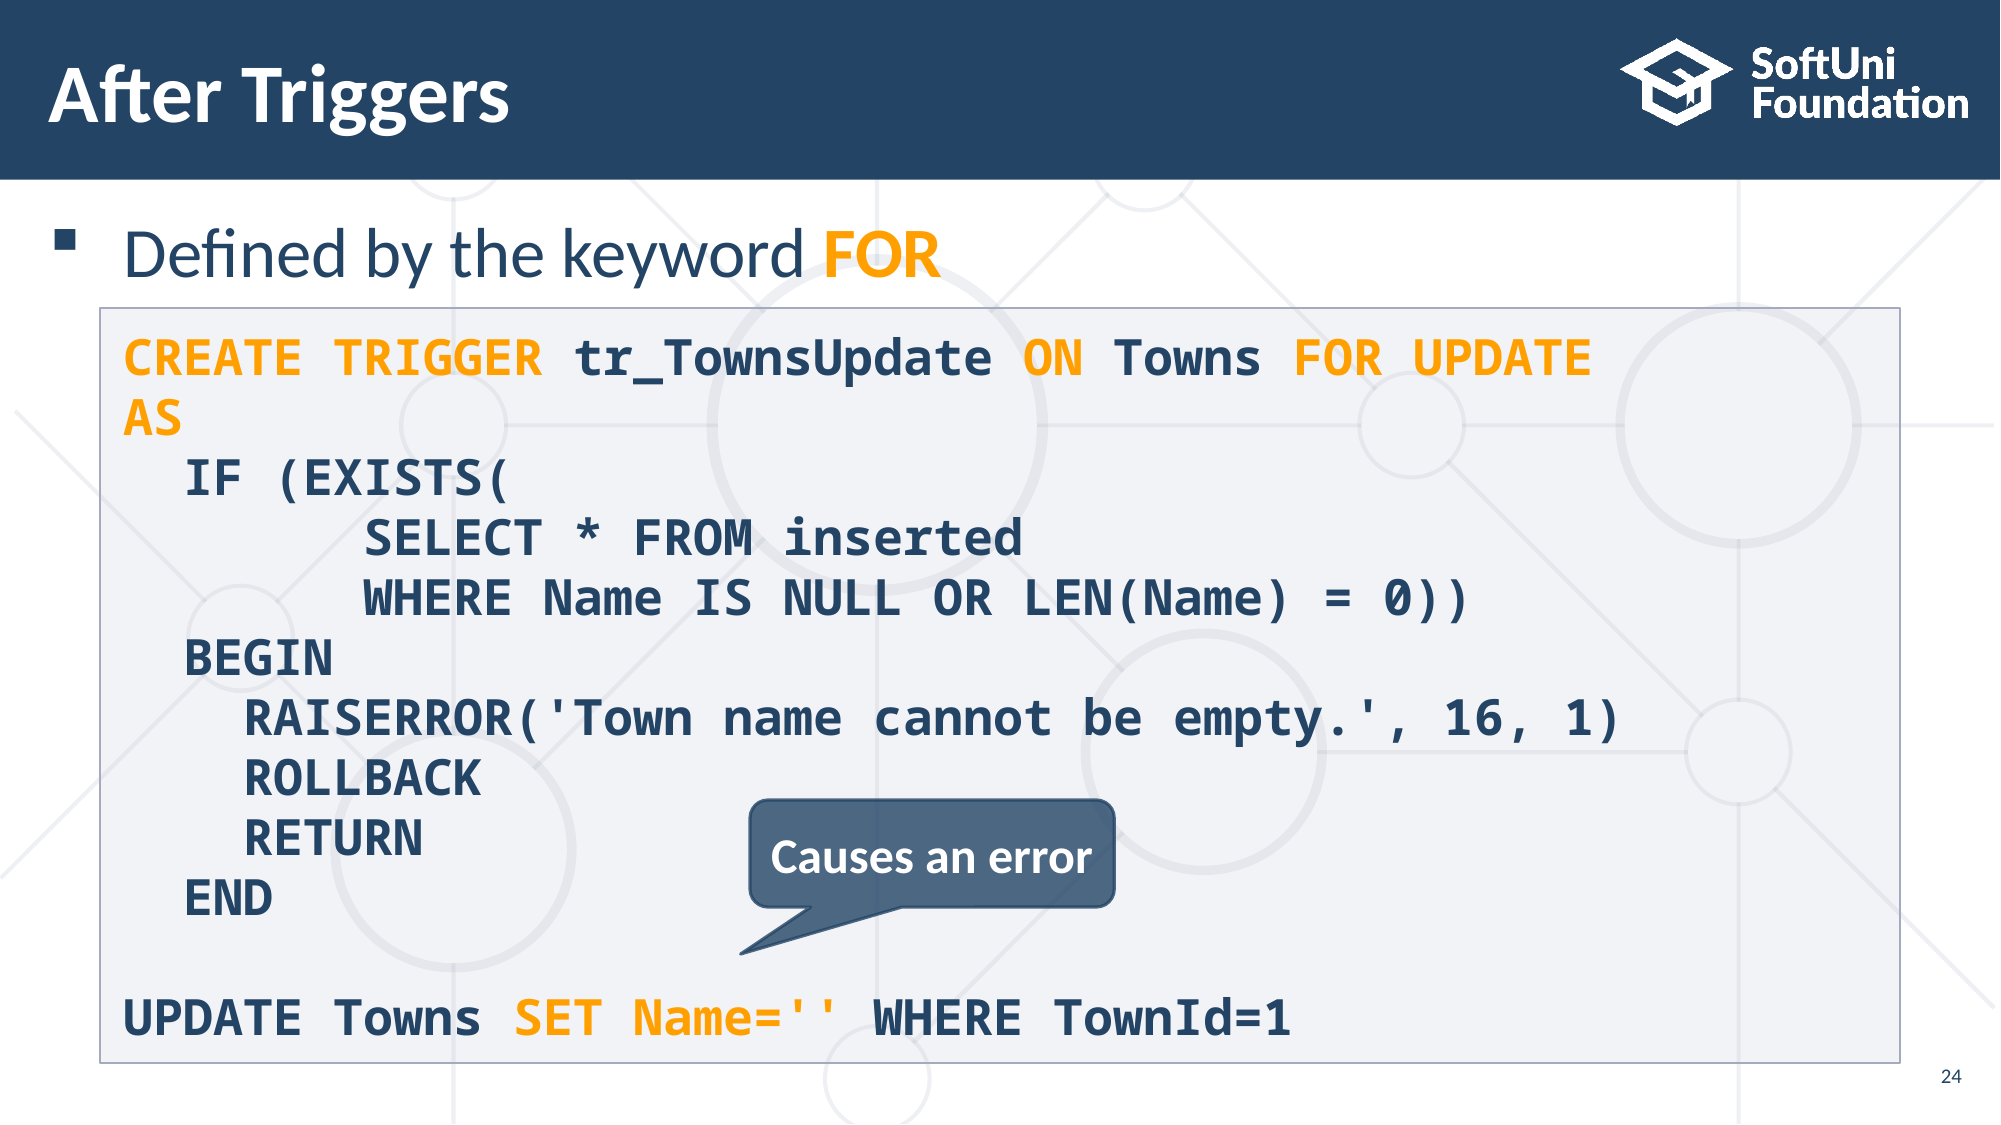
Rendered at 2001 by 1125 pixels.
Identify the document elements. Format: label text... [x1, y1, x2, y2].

picture [1619, 38, 1968, 126]
slide_number 24 [1897, 1049, 1968, 1101]
list Defined by the keyword FOR [31, 196, 1970, 1050]
text_box CREATE TRIGGER tr_TownsUpdate ON Towns FOR UPDATE AS IF (EXISTS( SELECT * FROM inserted WHERE Name IS NULL OR LEN(Name) = 0)) BEGIN RAISERROR('Town name cannot be empty.', 16, 1) ROLLBACK RETURN END UPDATE Towns SET Name='' WHERE TownId=1 [99, 307, 1900, 1064]
text_box Causes an error [738, 797, 1117, 957]
title After Triggers [31, 16, 1591, 162]
